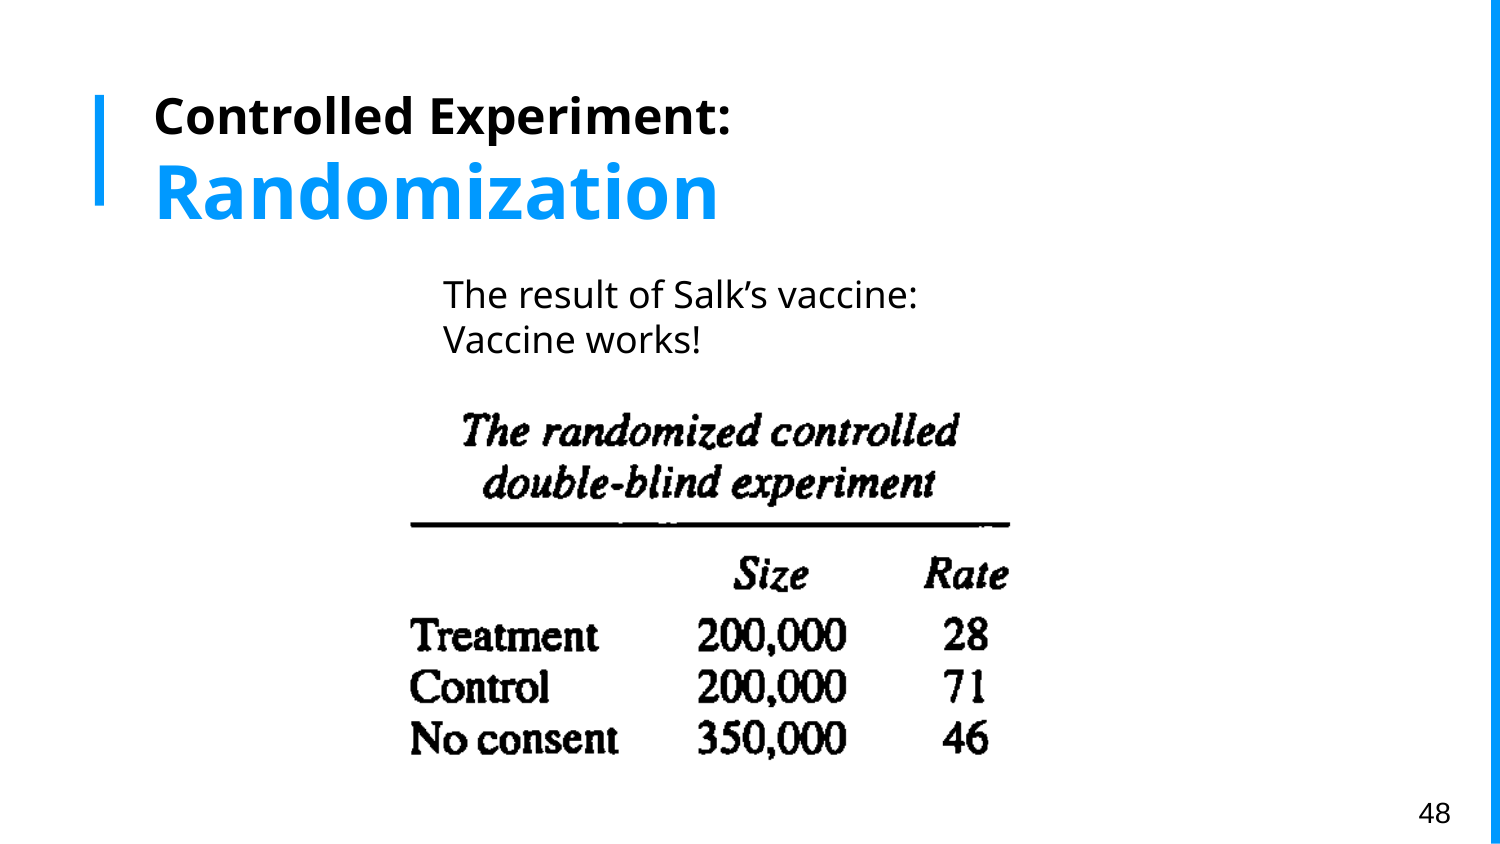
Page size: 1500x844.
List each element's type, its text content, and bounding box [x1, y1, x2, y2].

text_box The result of Salk’s vaccine: Vaccine works! [428, 255, 972, 315]
slide_number ‹#› [1403, 779, 1494, 844]
picture [380, 401, 1020, 774]
title Controlled Experiment: Randomization [138, 69, 1415, 210]
